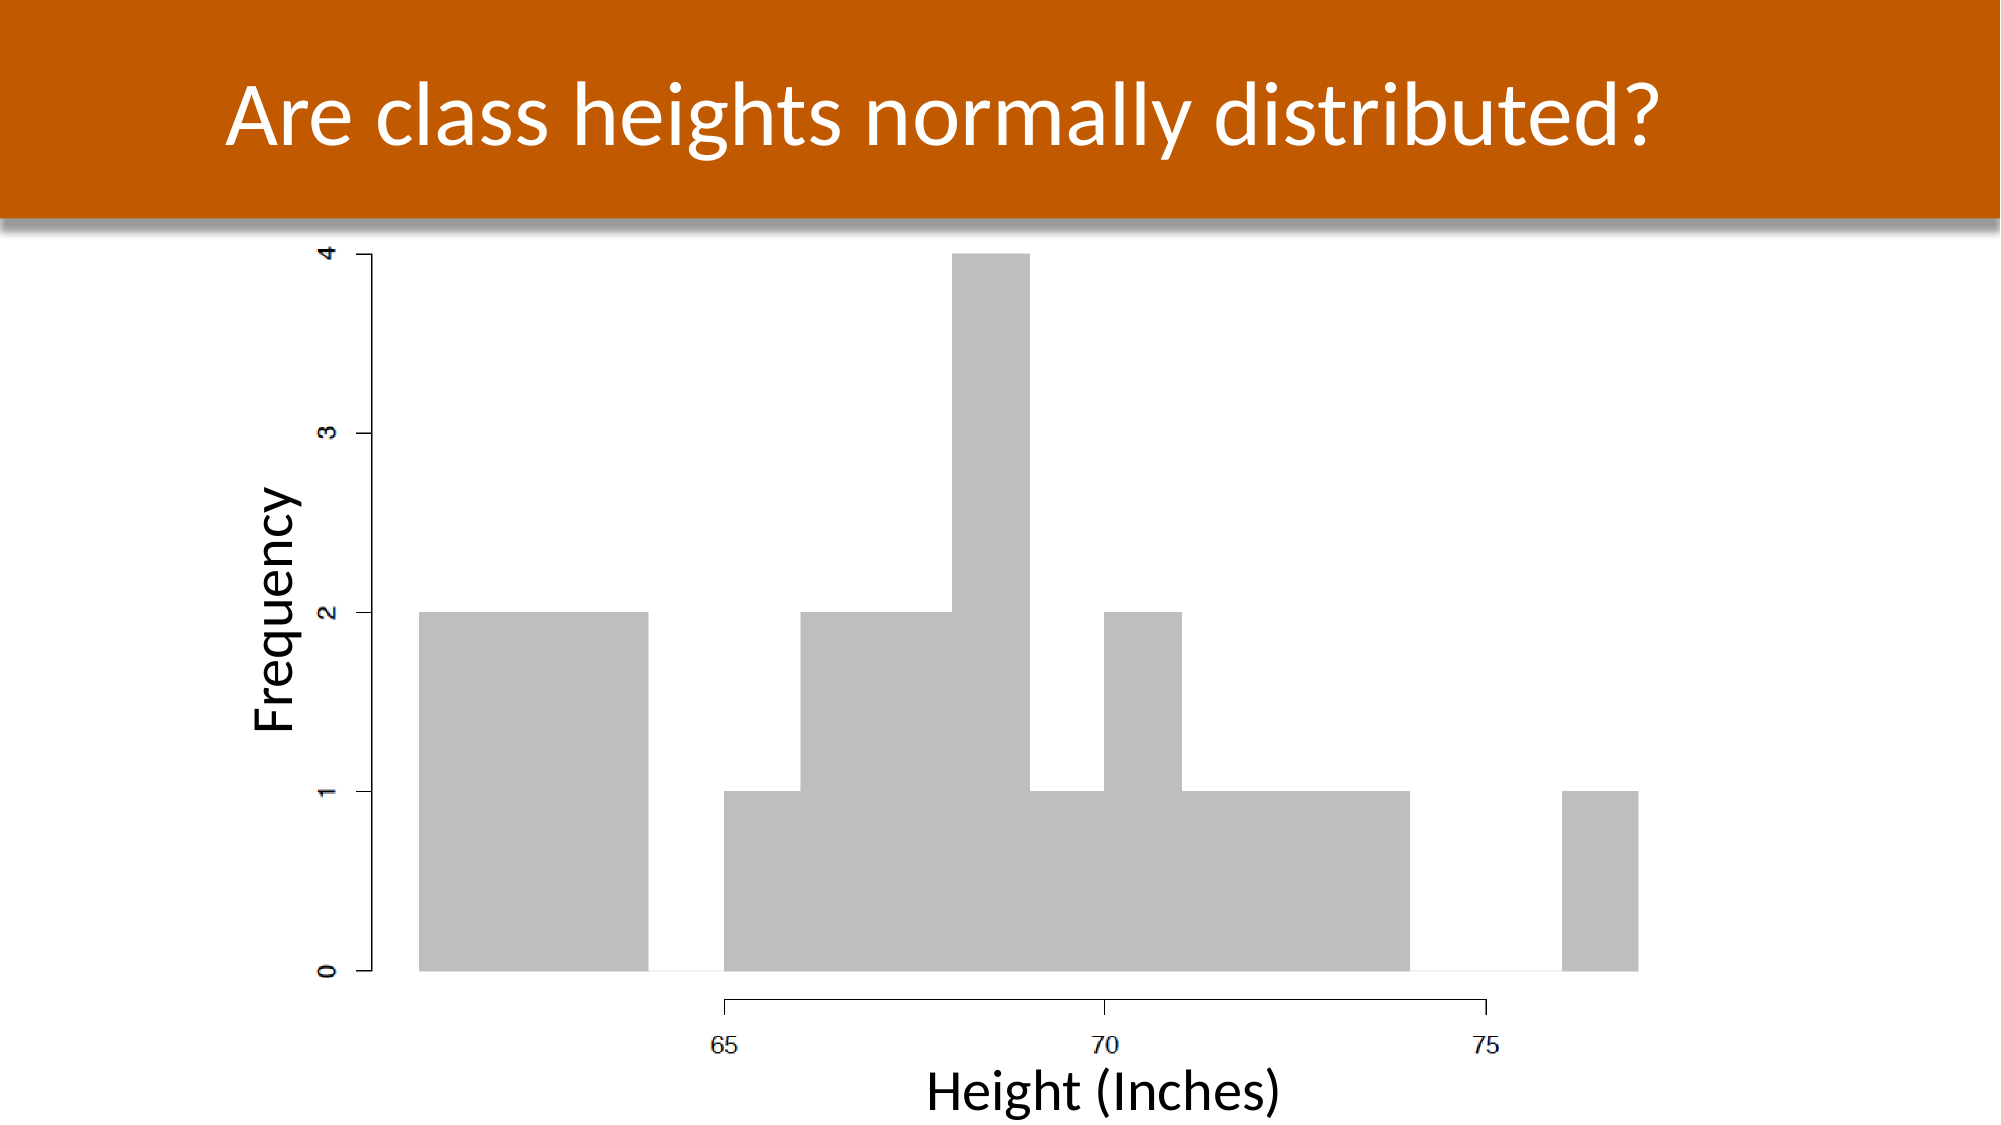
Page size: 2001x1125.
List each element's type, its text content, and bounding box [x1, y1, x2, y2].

text_box Frequency [226, 472, 305, 750]
picture [305, 226, 1719, 1075]
text_box [0, 0, 2000, 219]
text_box Height (Inches) [911, 1075, 1298, 1125]
text_box Are class heights normally distributed? [210, 17, 2000, 201]
